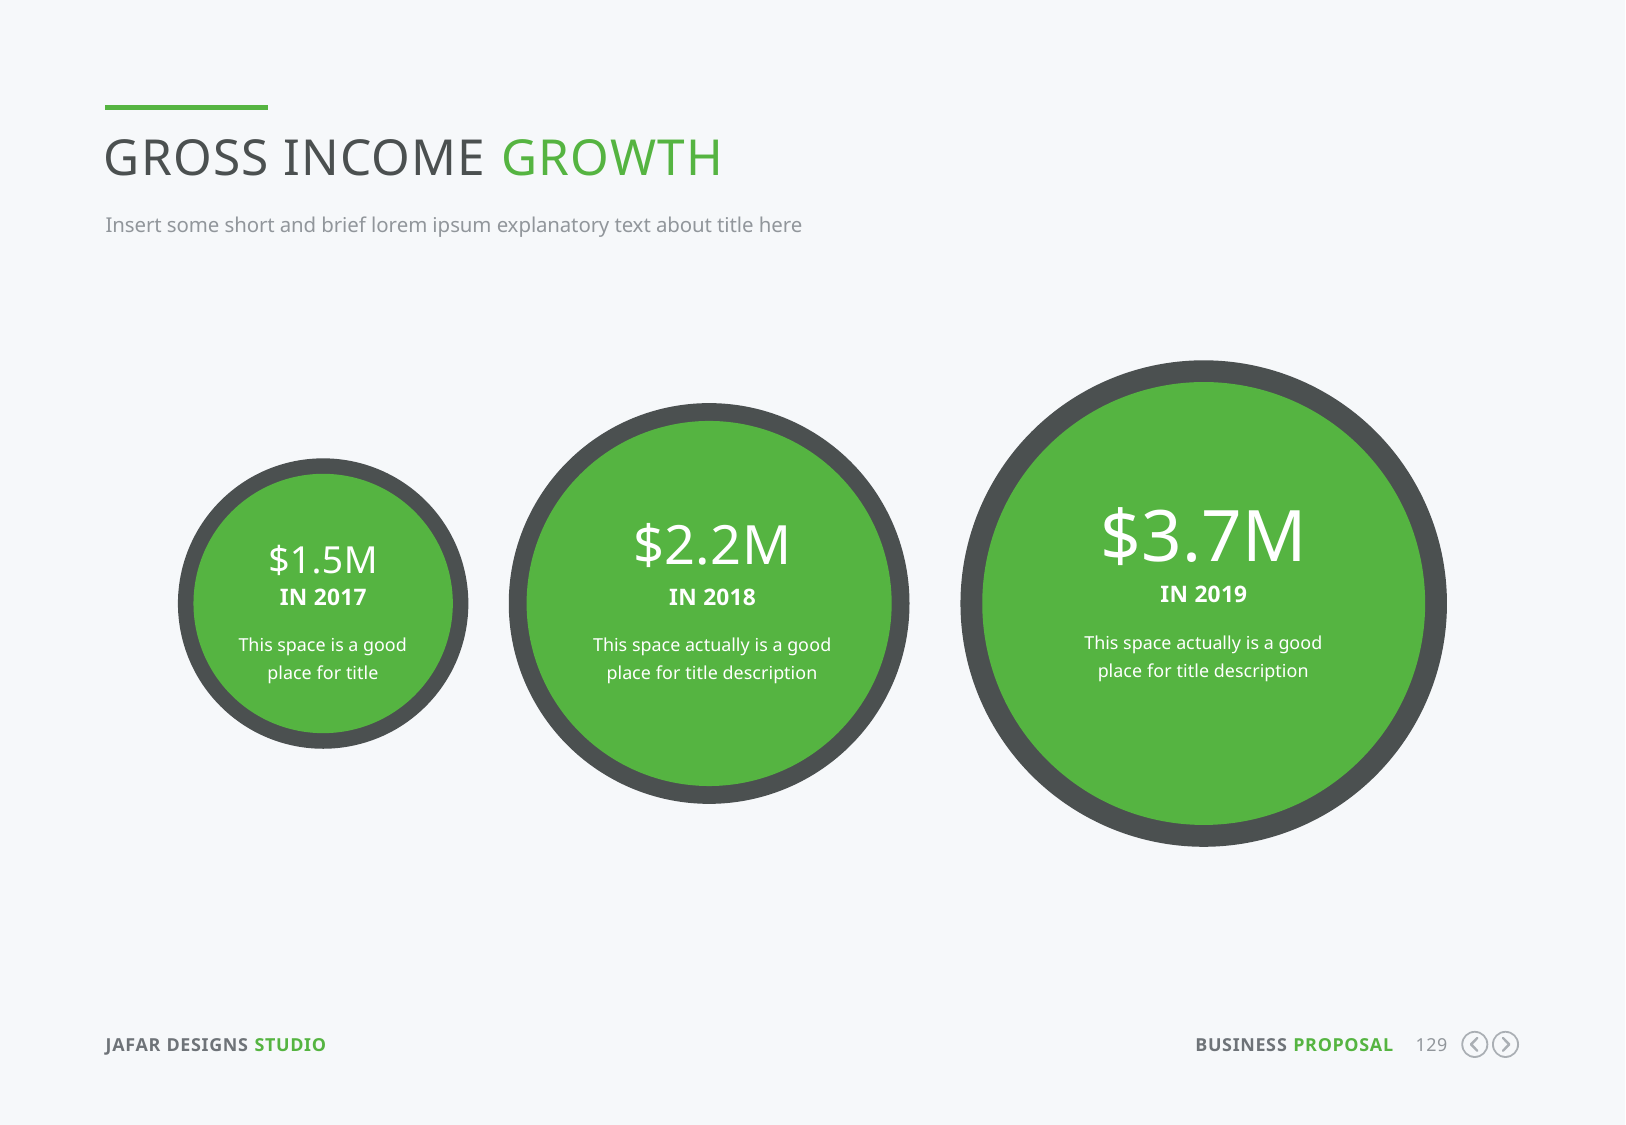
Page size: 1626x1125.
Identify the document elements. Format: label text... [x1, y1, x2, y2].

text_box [508, 403, 910, 804]
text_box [177, 458, 469, 749]
list Insert some short and brief lorem ipsum explanatory text about title here [105, 209, 1519, 241]
list Gross income Growth [103, 125, 1518, 188]
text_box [960, 360, 1447, 847]
